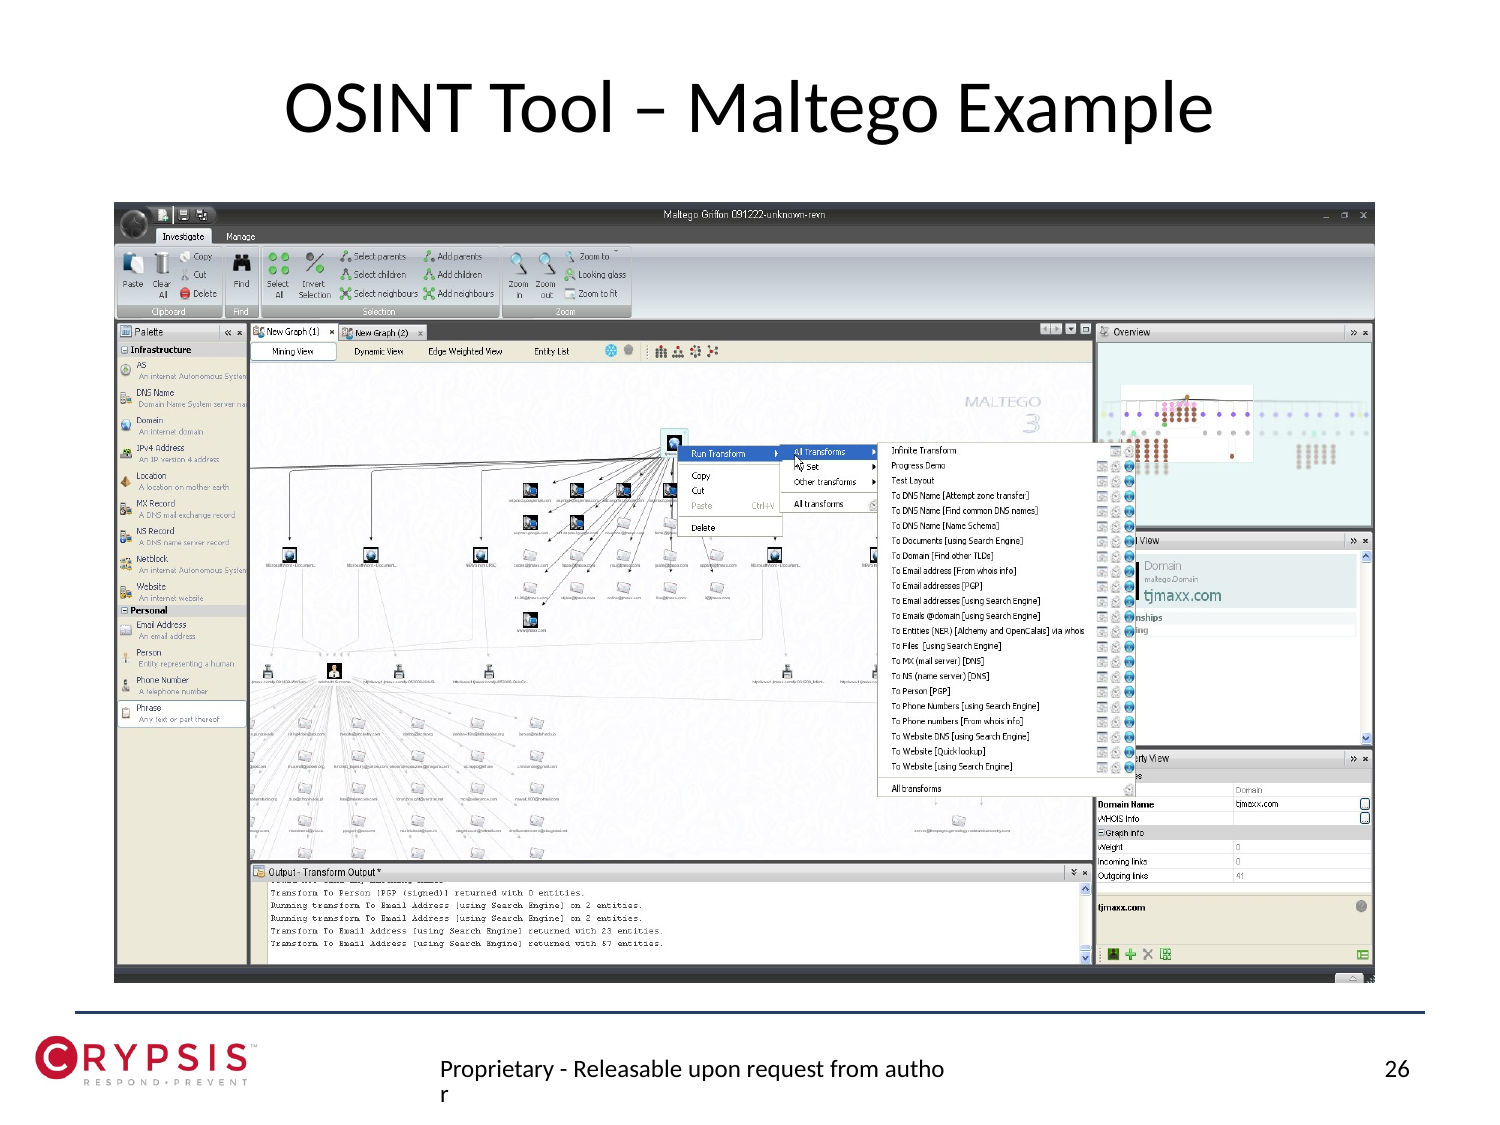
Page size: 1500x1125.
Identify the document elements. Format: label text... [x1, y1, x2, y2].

slide_number 26 [1074, 1037, 1425, 1098]
picture [33, 1032, 259, 1088]
footer Proprietary - Releasable upon request from author [425, 1037, 963, 1098]
picture [114, 202, 1376, 983]
title OSINT Tool – Maltego Example [75, 24, 1425, 180]
